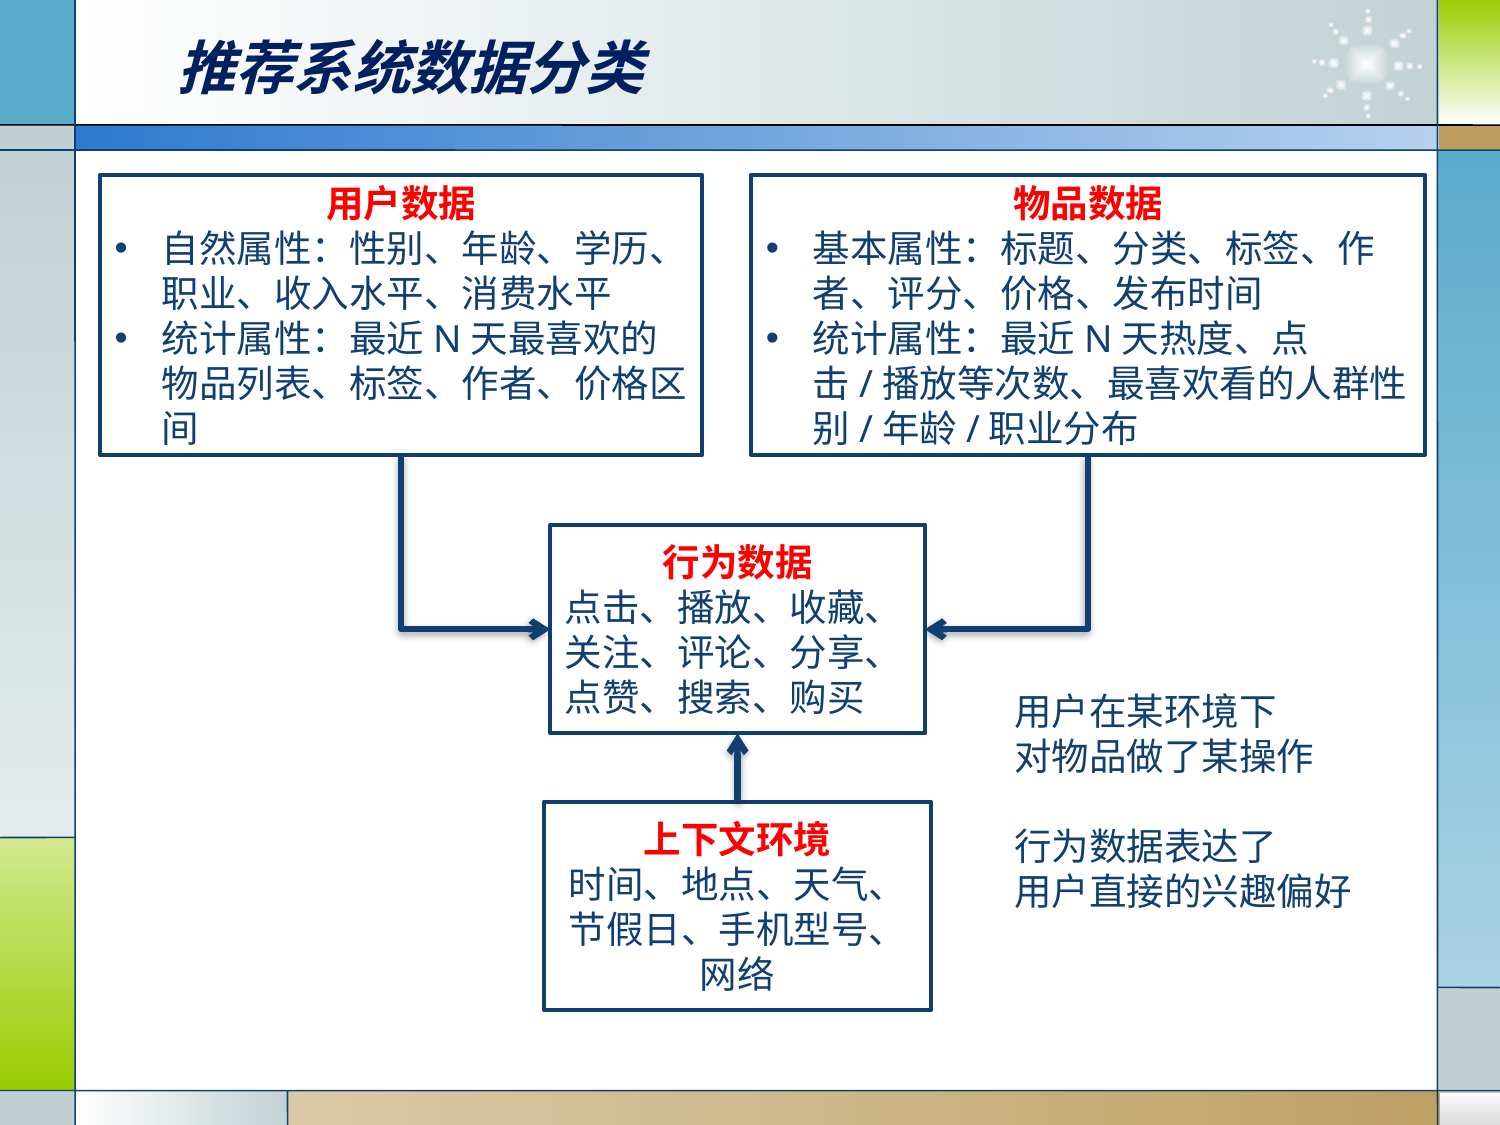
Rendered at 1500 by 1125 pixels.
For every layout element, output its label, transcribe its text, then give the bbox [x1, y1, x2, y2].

text_box 上下文环境 时间、地点、天气、节假日、手机型号、网络 [542, 800, 933, 1012]
title 推荐系统数据分类 [162, 19, 1263, 113]
text_box 物品数据 基本属性：标题、分类、标签、作者、评分、价格、发布时间 统计属性：最近N天热度、点击/播放等次数、最喜欢看的人群性别/年龄/职业分布 [749, 173, 1427, 457]
text_box 用户在某环境下 对物品做了某操作 行为数据表达了 用户直接的兴趣偏好 [999, 680, 1367, 921]
text_box 行为数据 点击、播放、收藏、关注、评论、分享、点赞、搜索、购买 [548, 523, 927, 735]
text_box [918, 460, 1094, 624]
text_box 用户数据 自然属性：性别、年龄、学历、职业、收入水平、消费水平 统计属性：最近N天最喜欢的物品列表、标签、作者、价格区间 [98, 173, 704, 457]
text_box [388, 467, 564, 617]
